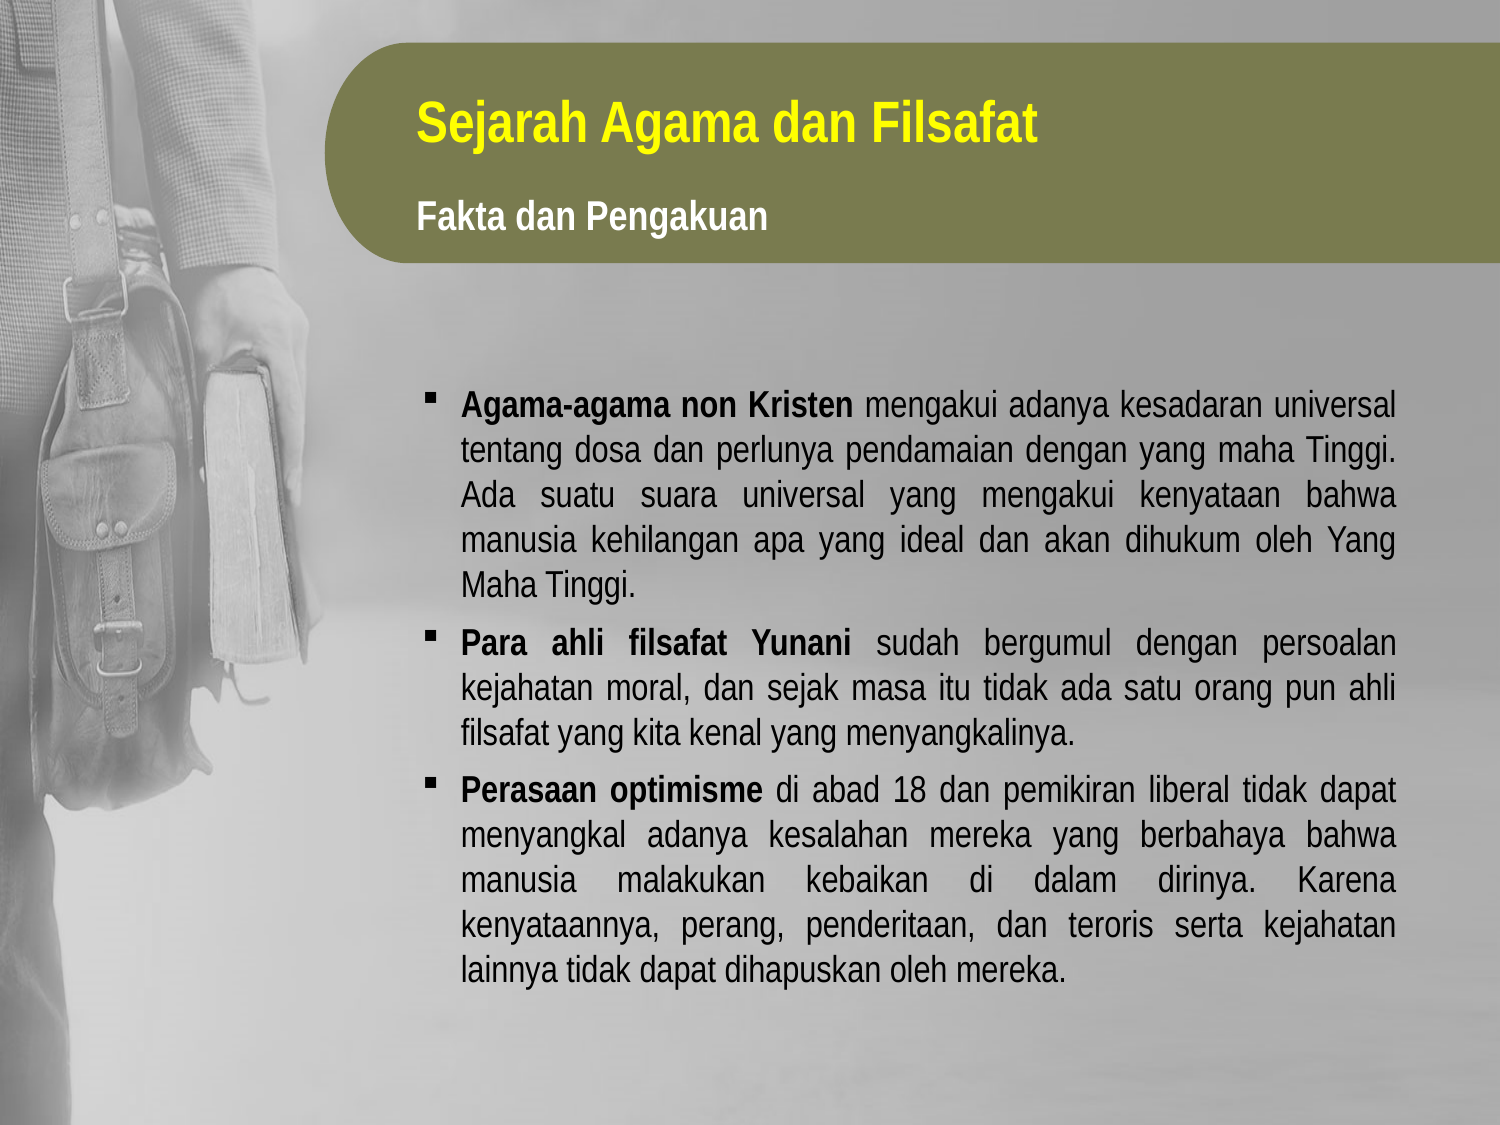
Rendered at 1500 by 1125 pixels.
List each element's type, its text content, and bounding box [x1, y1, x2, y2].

list Fakta dan Pengakuan [401, 182, 1500, 246]
list Sejarah Agama dan Filsafat [401, 56, 1500, 182]
text_box Agama-agama non Kristen mengakui adanya kesadaran universal tentang dosa dan perlunya pendamaian dengan yang maha Tinggi. Ada suatu suara universal yang mengakui kenyataan bahwa manusia kehilangan apa yang ideal dan akan dihukum oleh Yang Maha Tinggi. Para ahli filsafat Yunani sudah bergumul dengan persoalan kejahatan moral, dan sejak masa itu tidak ada satu orang pun ahli filsafat yang kita kenal yang menyangkalinya. Perasaan optimisme di abad 18 dan pemikiran liberal tidak dapat menyangkal adanya kesalahan mereka yang berbahaya bahwa manusia malakukan kebaikan di dalam dirinya. Karena kenyataannya, perang, penderitaan, dan teroris serta kejahatan lainnya tidak dapat dihapuskan oleh mereka. [407, 372, 1412, 998]
